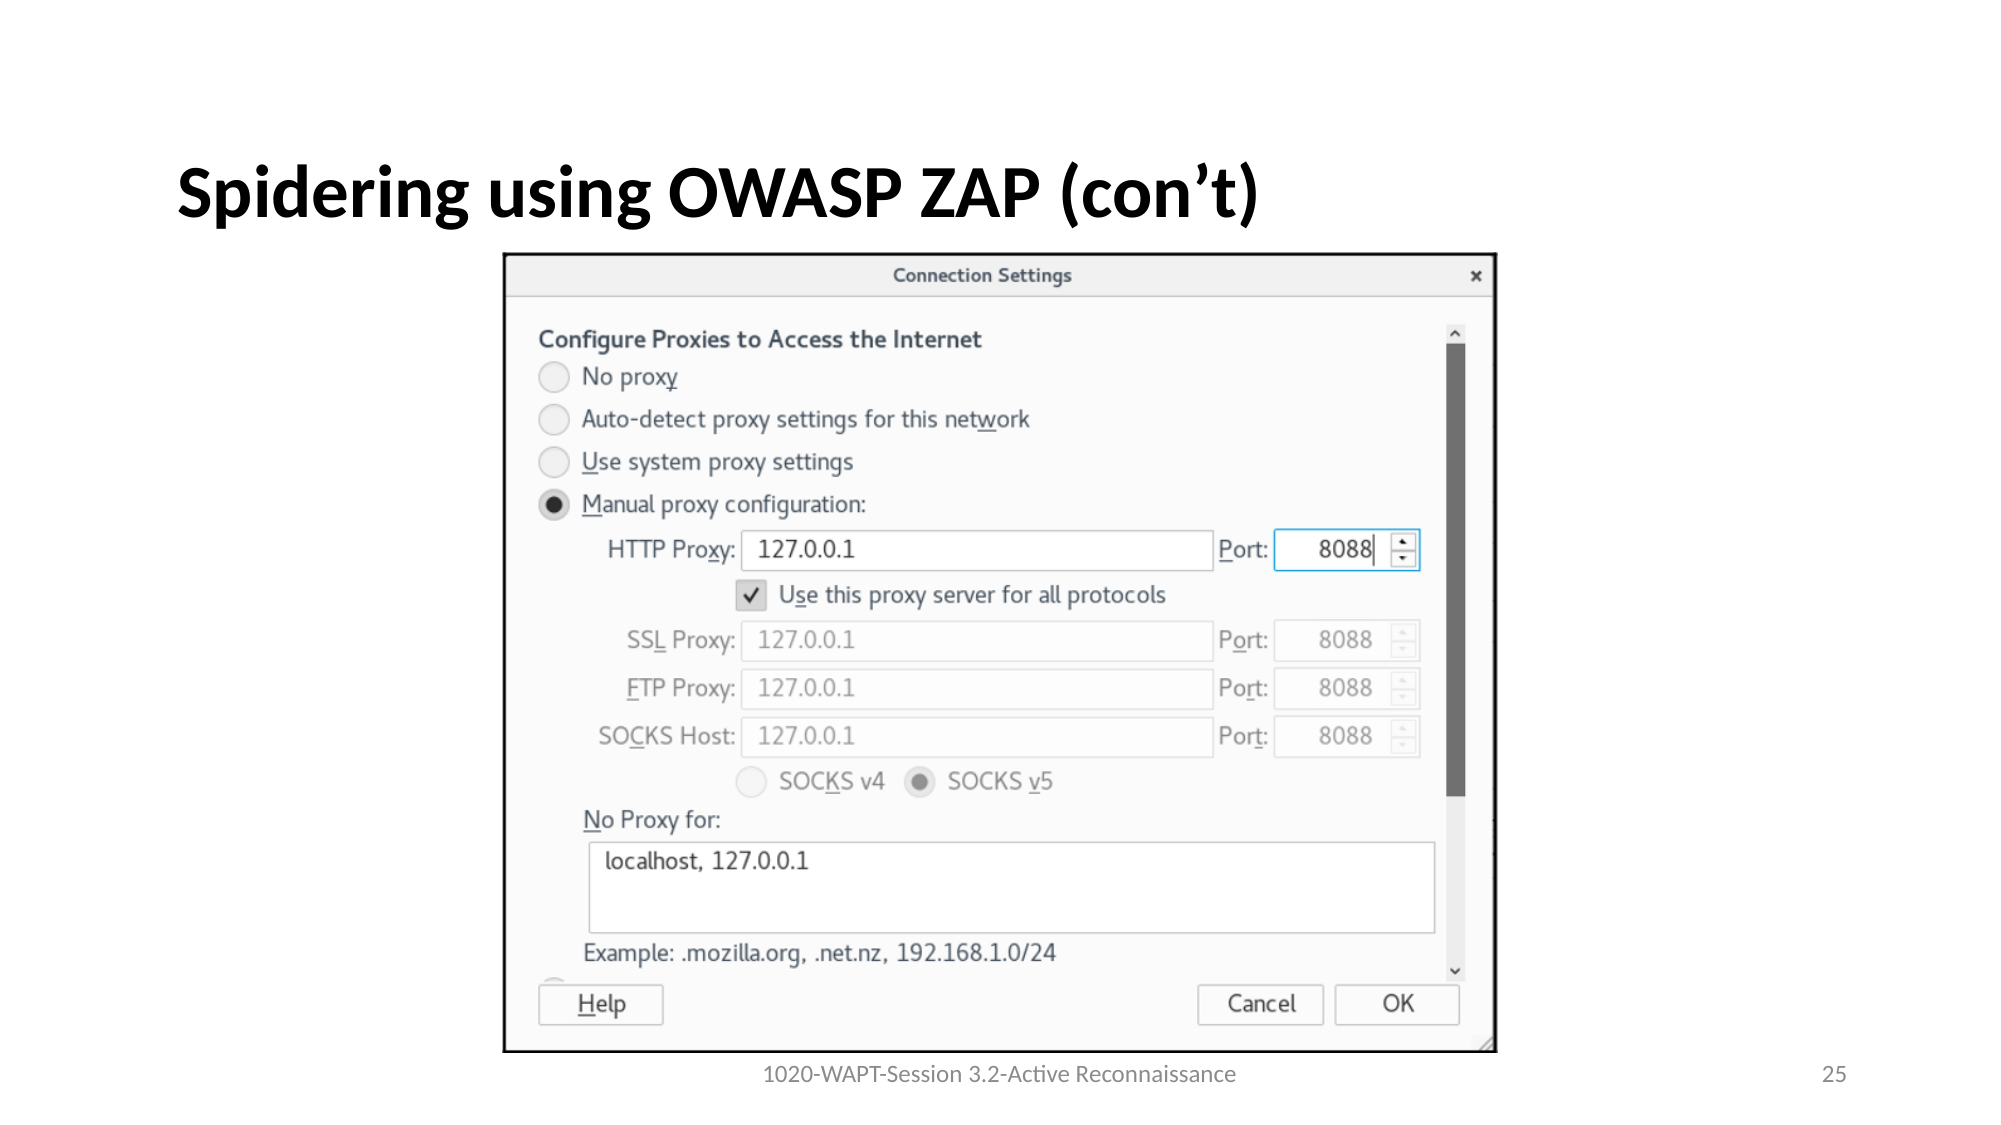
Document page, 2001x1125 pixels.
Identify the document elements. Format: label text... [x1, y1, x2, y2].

text_box Spidering using OWASP ZAP (con’t) [162, 84, 1888, 303]
picture [502, 253, 1498, 1053]
footer 1020-WAPT-Session 3.2-Active Reconnaissance [662, 1053, 1338, 1103]
slide_number 25 [1412, 1042, 1863, 1103]
